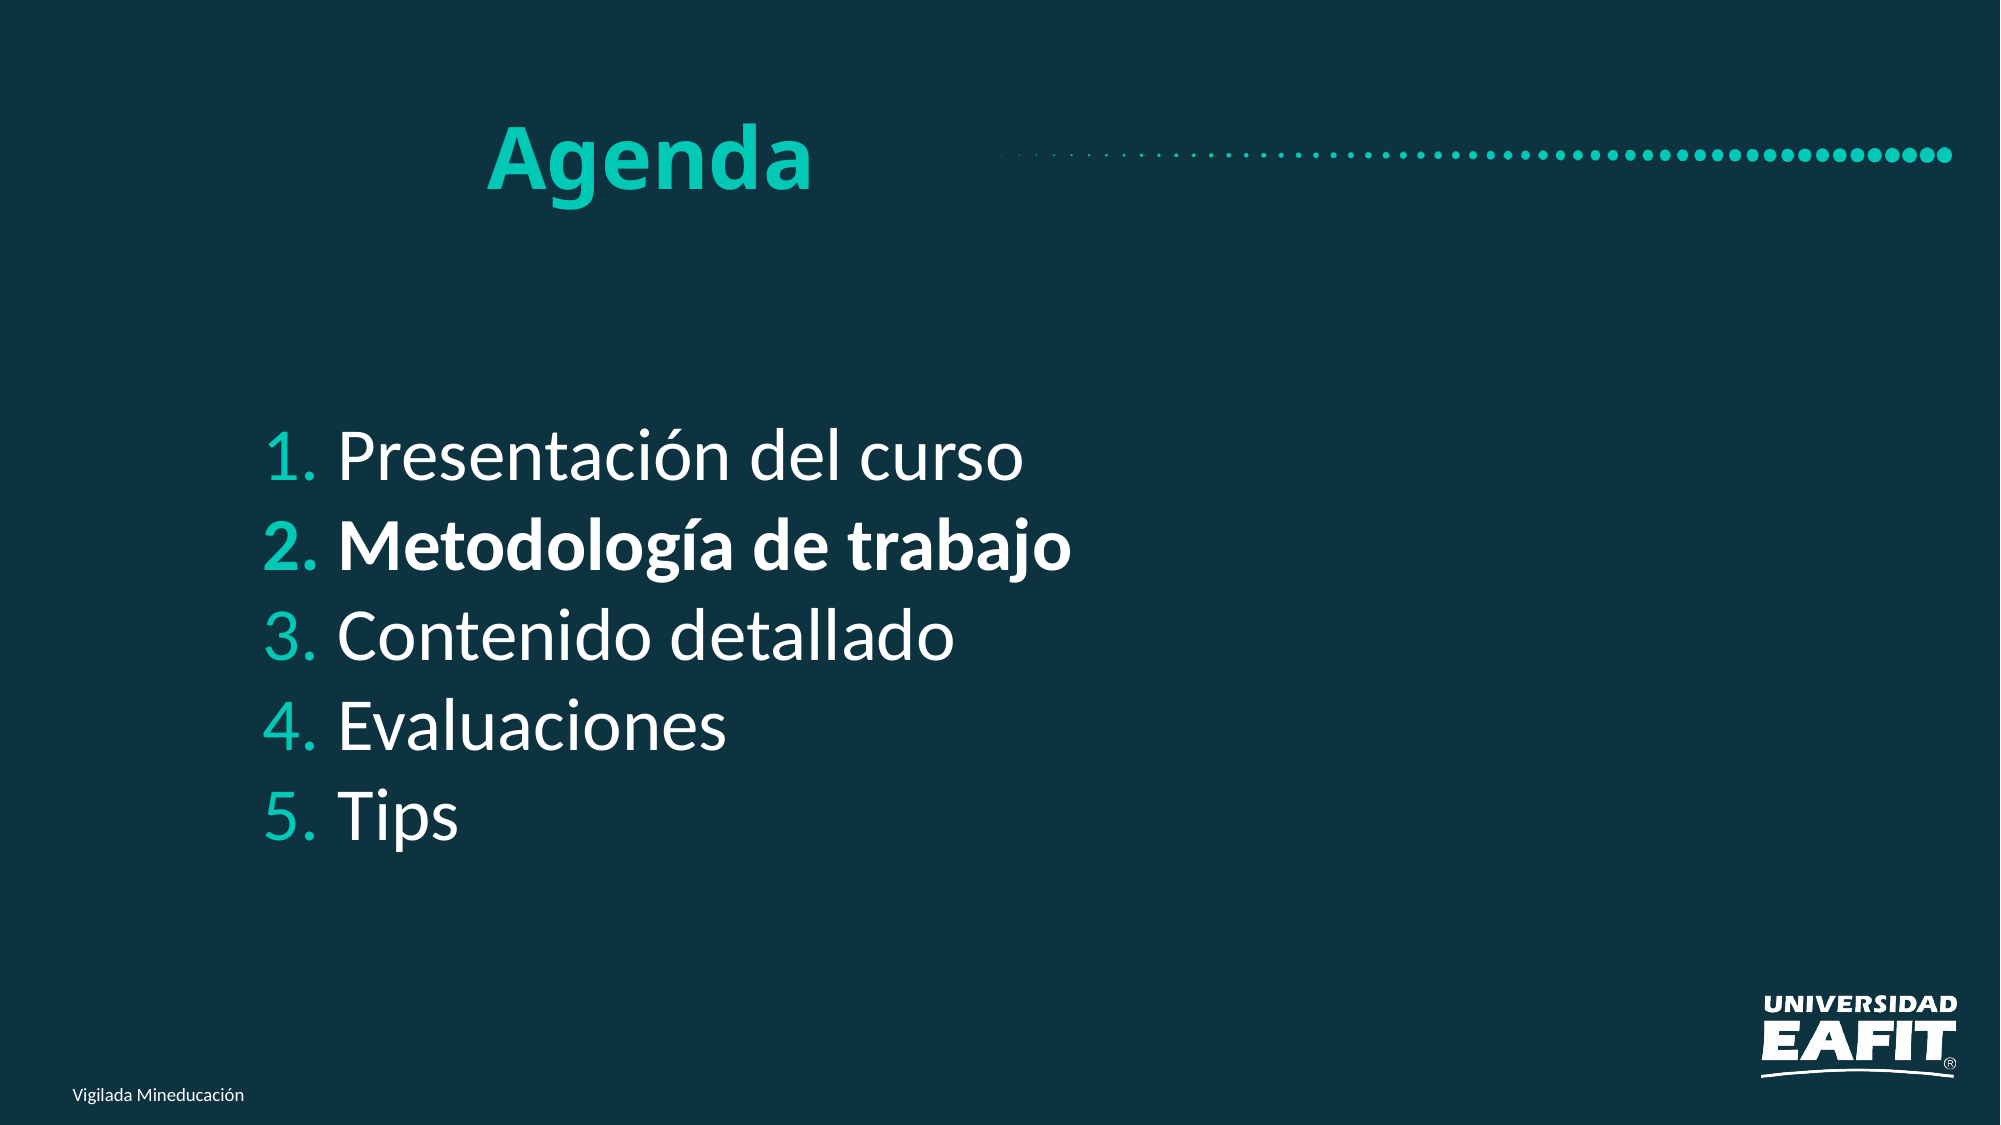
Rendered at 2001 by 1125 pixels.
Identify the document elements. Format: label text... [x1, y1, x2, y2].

picture [1761, 995, 1957, 1078]
title Agenda [247, 95, 1056, 215]
picture [1056, 147, 1952, 163]
list Presentación del curso Metodología de trabajo Contenido detallado Evaluaciones Tips [247, 266, 1892, 995]
